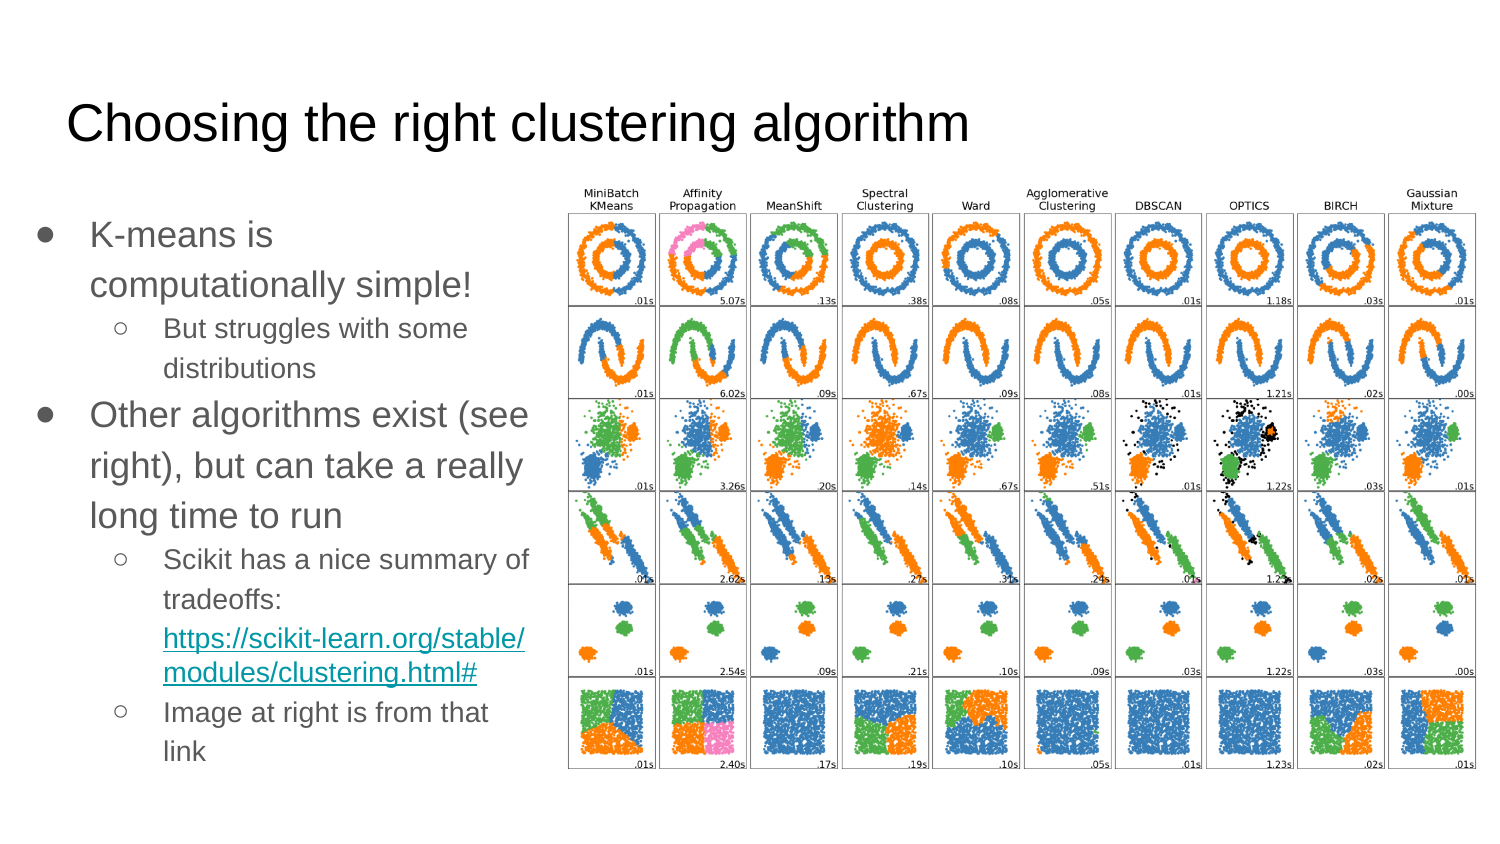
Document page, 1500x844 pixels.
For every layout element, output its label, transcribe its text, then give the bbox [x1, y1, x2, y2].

title Choosing the right clustering algorithm [51, 72, 1449, 167]
list K-means is computationally simple! But struggles with some distributions Other algorithms exist (see right), but can take a really long time to run Scikit has a nice summary of tradeoffs: https://scikit-learn.org/stable/modules/clustering.html# Image at right is from that link [1, 189, 544, 750]
picture [549, 183, 1495, 769]
